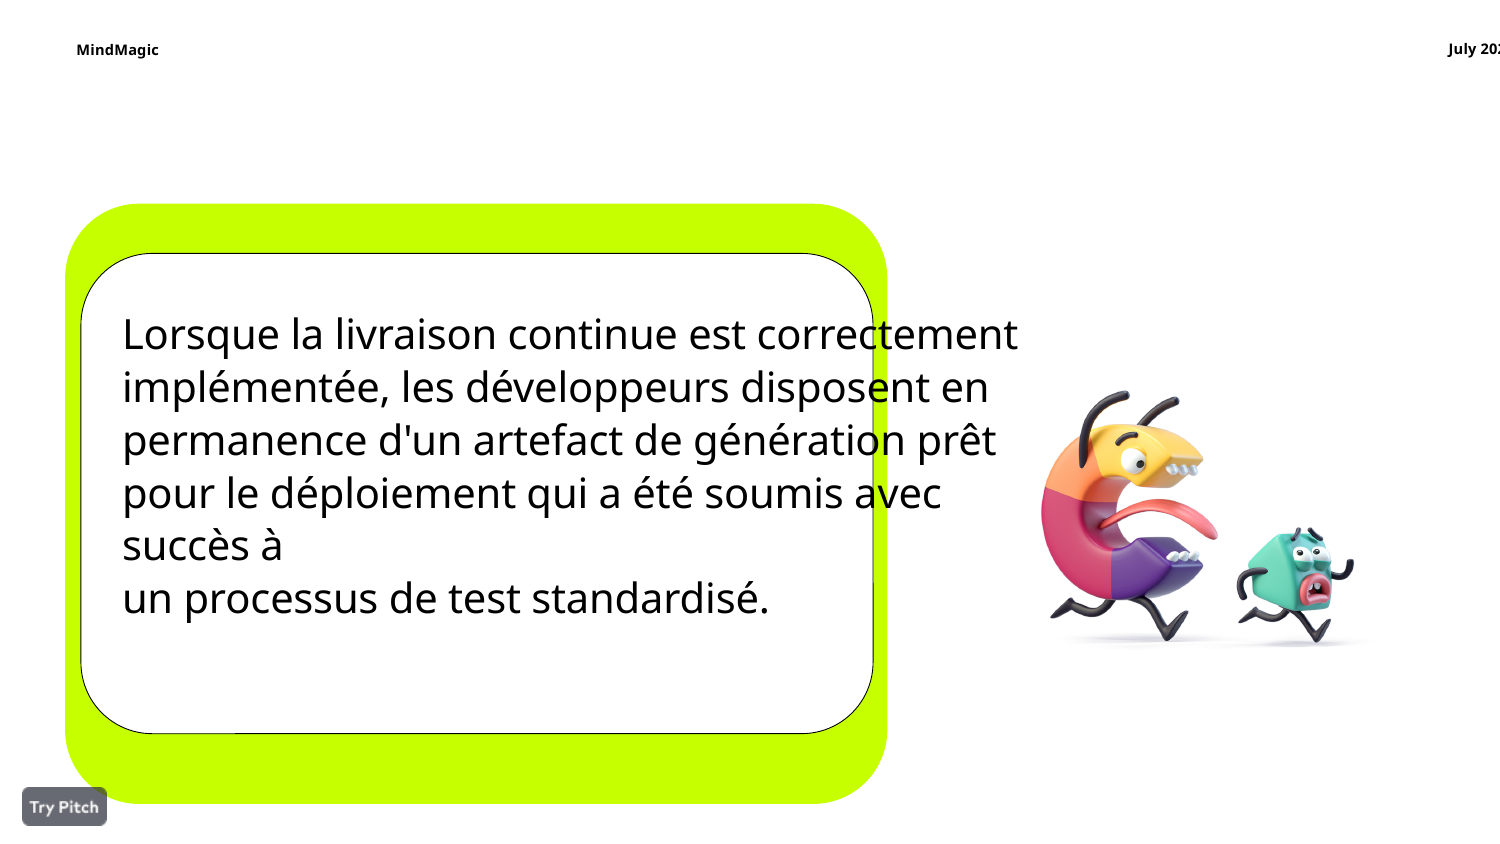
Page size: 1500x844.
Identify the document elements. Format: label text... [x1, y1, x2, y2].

text_box [80, 253, 874, 734]
text_box Lorsque la livraison continue est correctement implémentée, les développeurs disposent en permanence d'un artefact de génération prêt pour le déploiement qui a été soumis avec succès à un processus de test standardisé. [122, 279, 1023, 649]
picture [22, 787, 107, 826]
picture [1018, 383, 1376, 668]
text_box MindMagic [76, 35, 677, 59]
text_box [65, 203, 888, 804]
text_box July 2024 [914, 35, 1500, 58]
